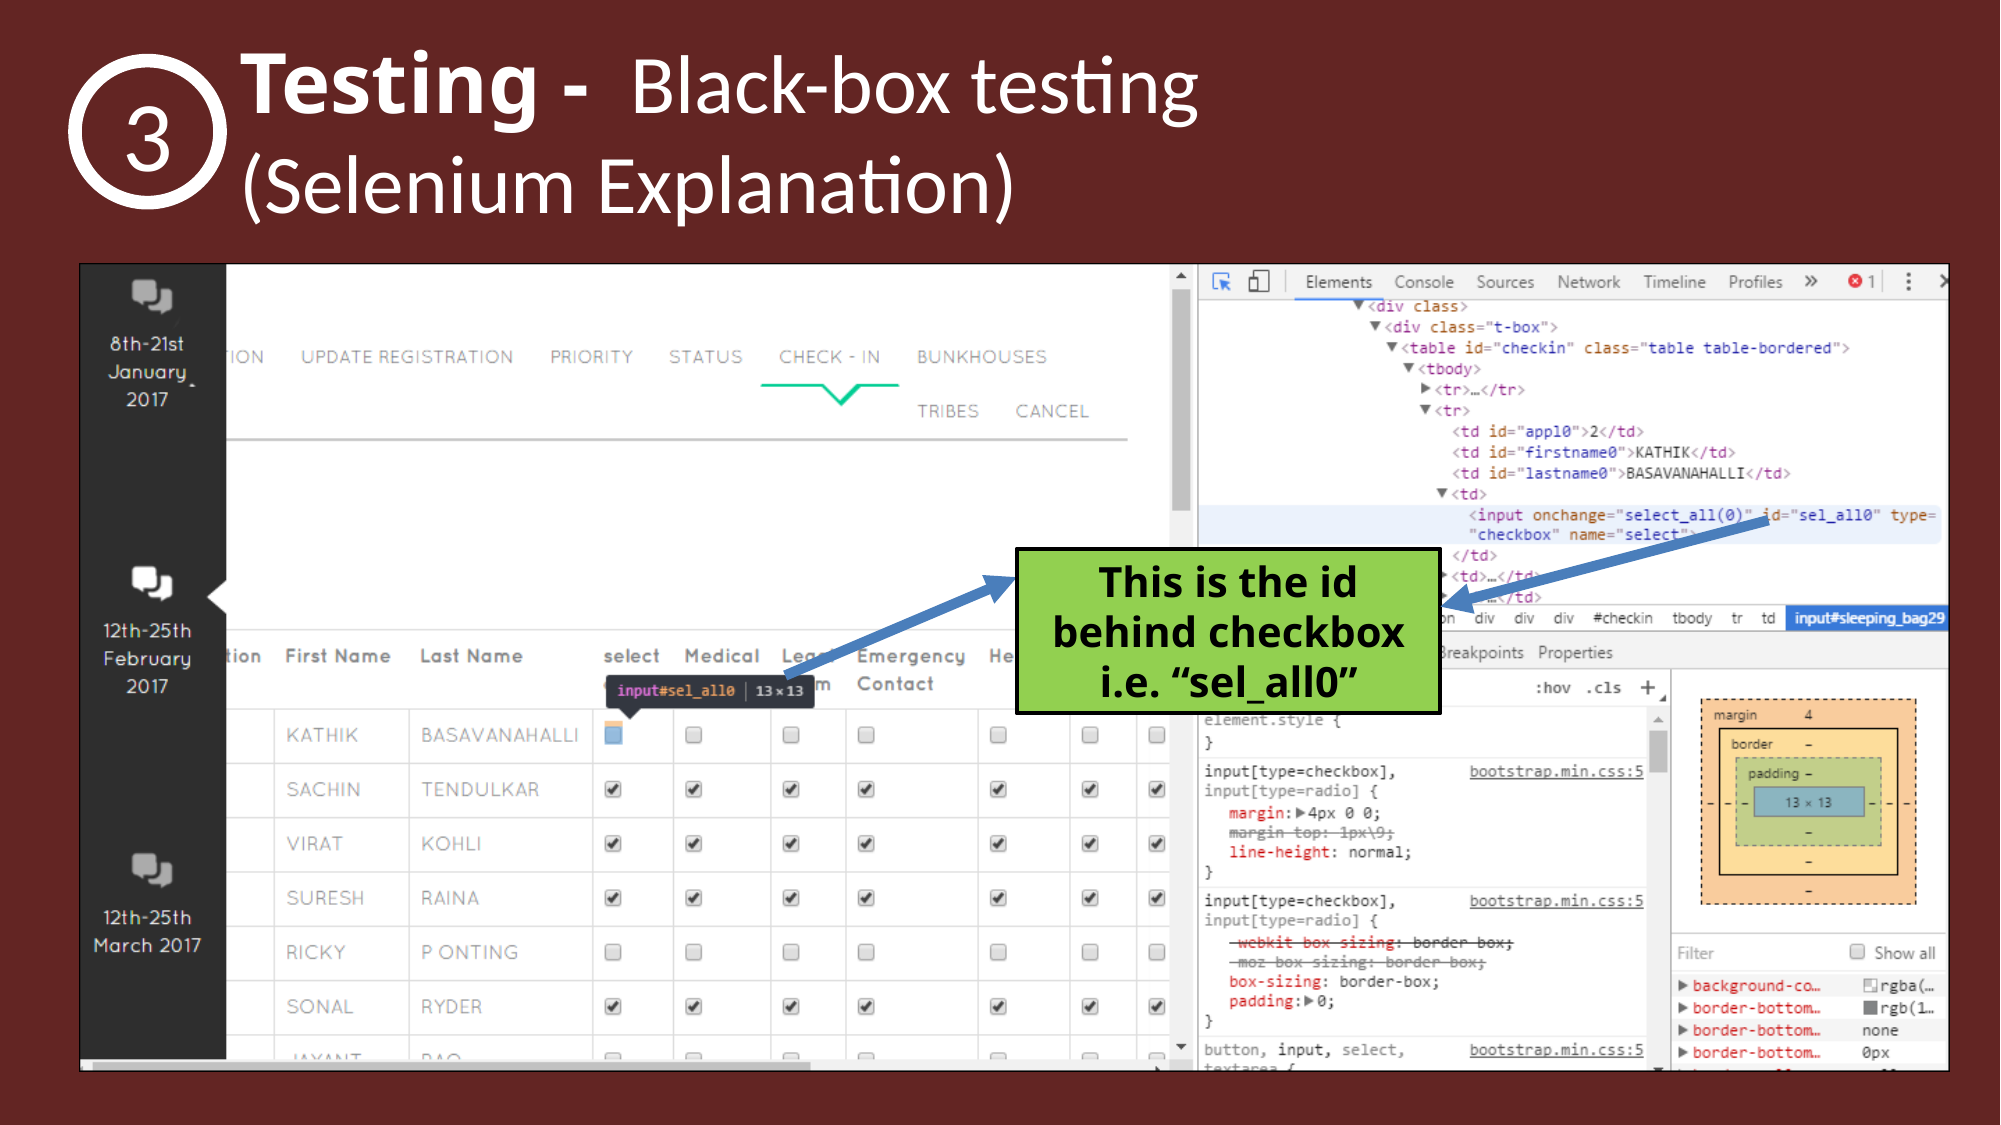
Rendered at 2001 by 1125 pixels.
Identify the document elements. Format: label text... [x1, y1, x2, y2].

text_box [784, 576, 1018, 676]
text_box 3 [68, 53, 227, 210]
picture [79, 263, 1951, 1072]
text_box Testing - Black-box testing (Selenium Explanation) [224, 23, 1235, 238]
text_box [1440, 519, 1769, 607]
